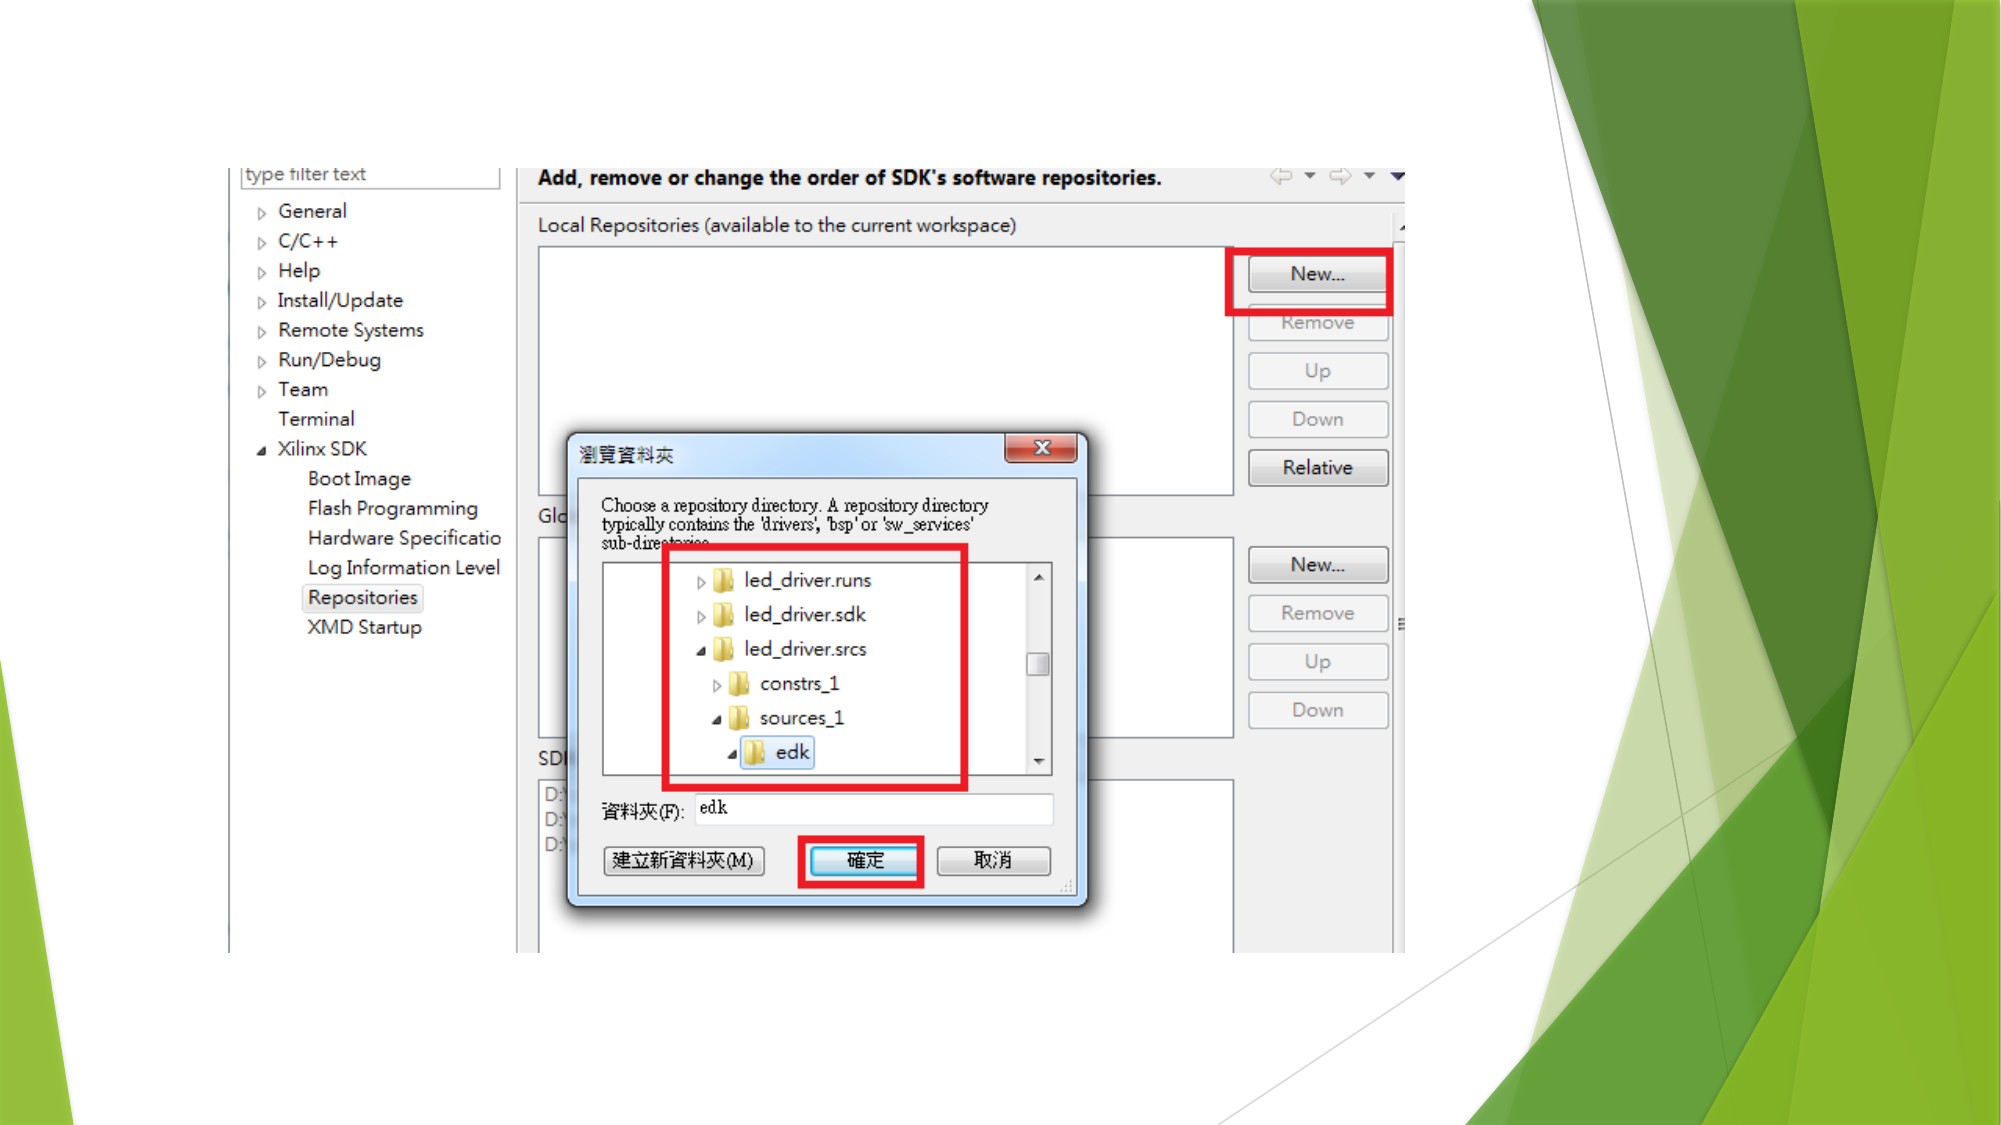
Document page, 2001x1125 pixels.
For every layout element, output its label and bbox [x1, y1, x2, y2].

picture [227, 167, 1405, 953]
